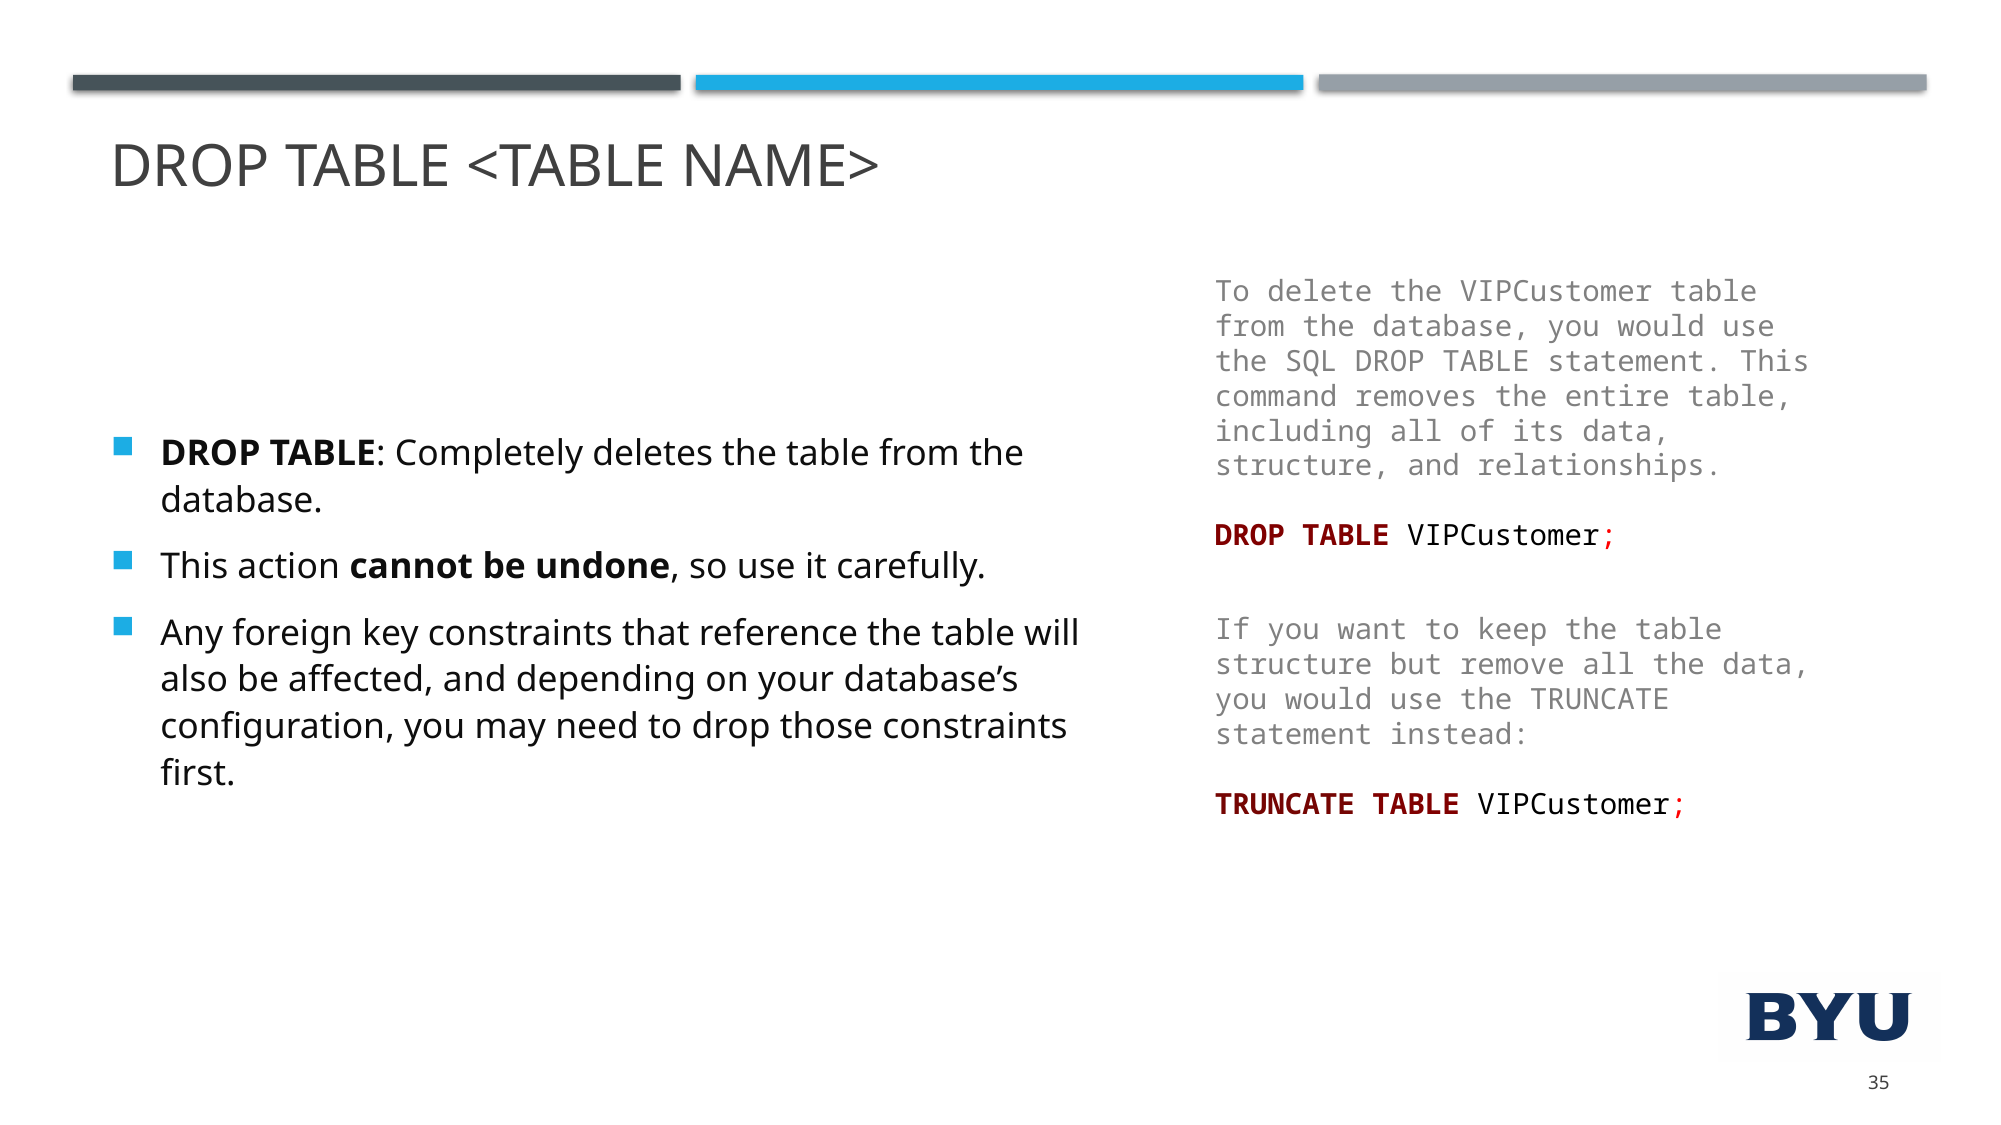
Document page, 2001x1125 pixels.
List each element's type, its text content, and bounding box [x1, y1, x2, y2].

text_box If you want to keep the table structure but remove all the data, you would use the TRUNCATE statement instead: TRUNCATE TABLE VIPCustomer; [1199, 603, 1849, 828]
picture [1718, 972, 1941, 1062]
slide_number 35 [1732, 1053, 1905, 1114]
list DROP TABLE: Completely deletes the table from the database. This action cannot be undone, so use it carefully. Any foreign key constraints that reference the table will also be affected, and depending on your database’s configuration, you may need to drop those constraints first. [95, 238, 1104, 981]
text_box To delete the VIPCustomer table from the database, you would use the SQL DROP TABLE statement. This command removes the entire table, including all of its data, structure, and relationships. DROP TABLE VIPCustomer; [1199, 264, 1849, 559]
title DROP TABLE <Table Name> [95, 115, 920, 206]
